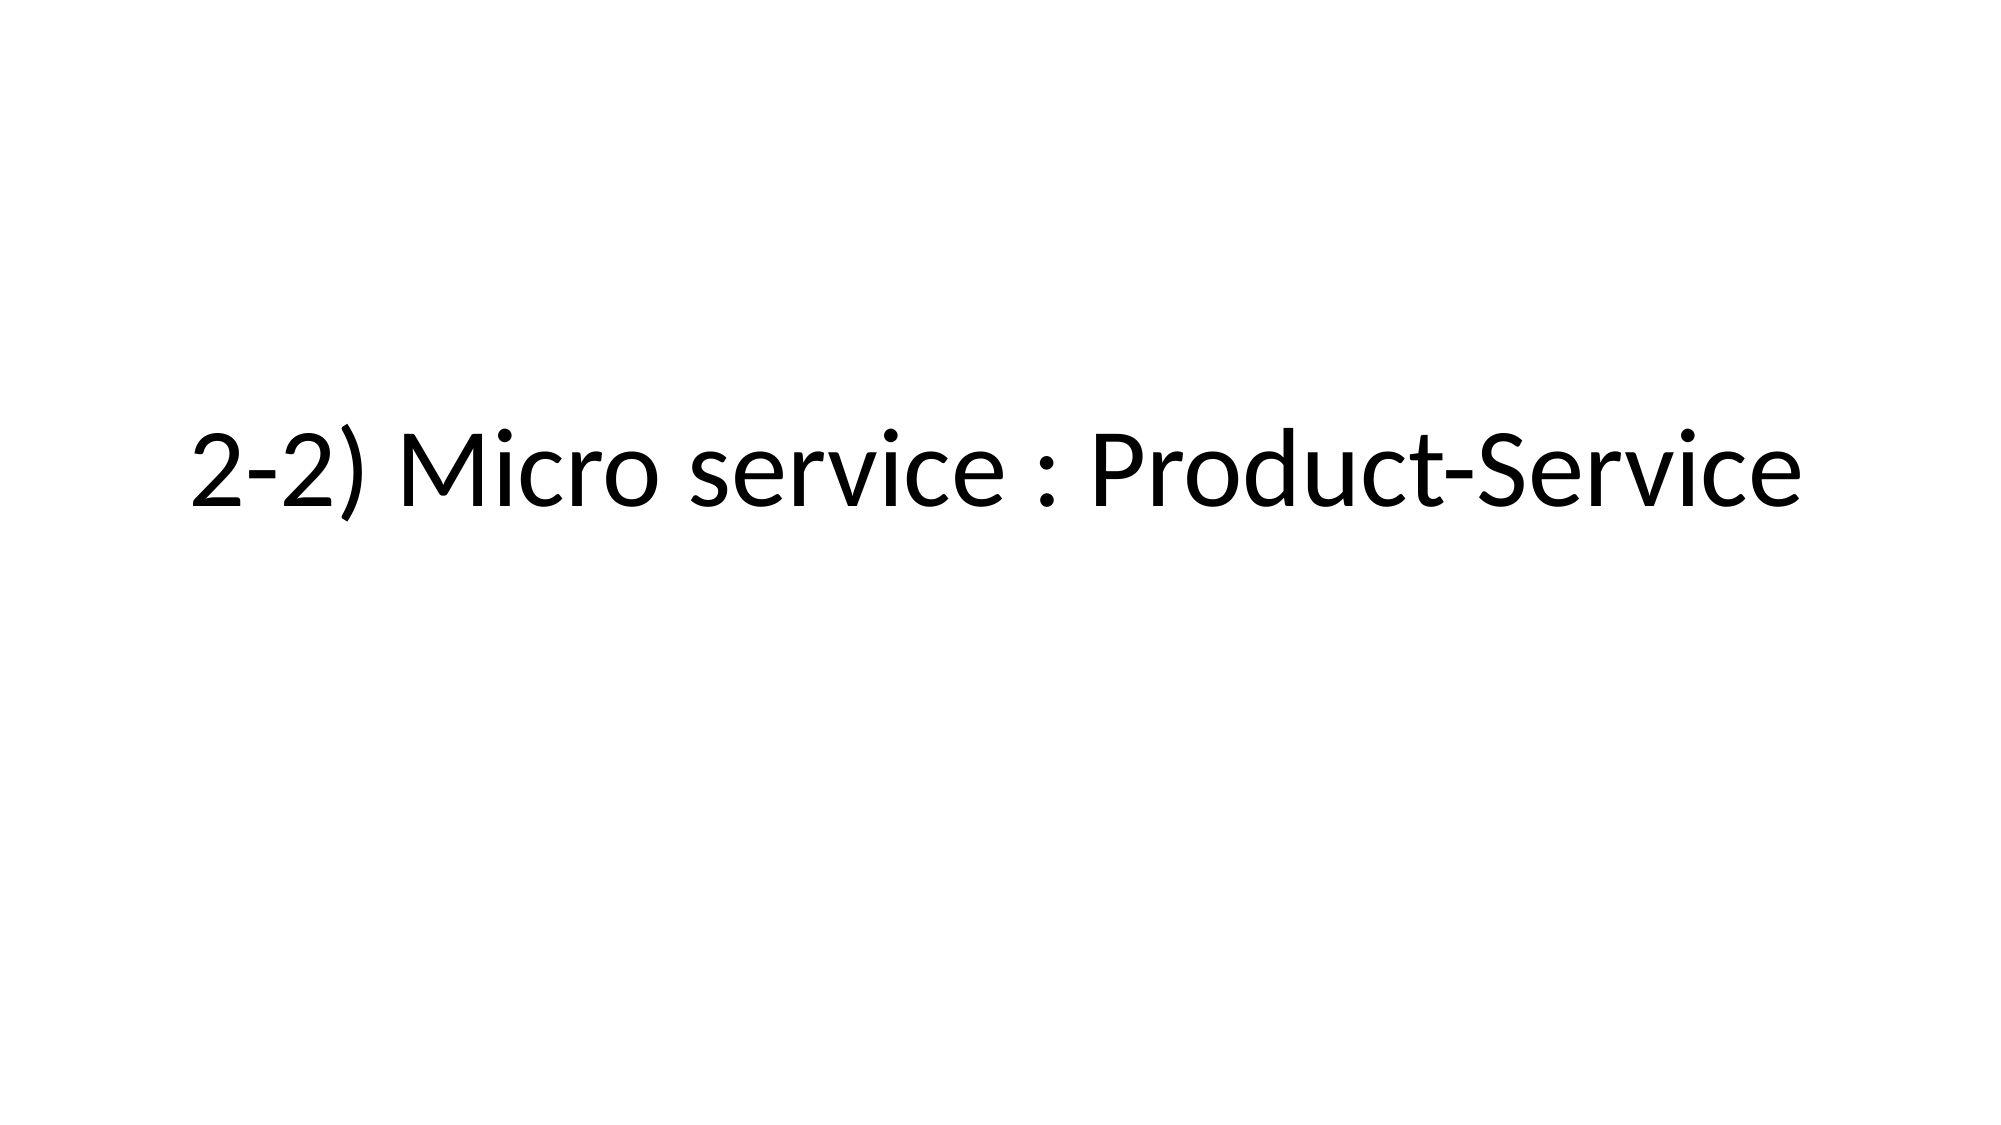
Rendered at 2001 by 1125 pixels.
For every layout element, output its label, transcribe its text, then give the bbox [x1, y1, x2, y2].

text_box 2-2) Micro service : Product-Service [172, 386, 1822, 537]
